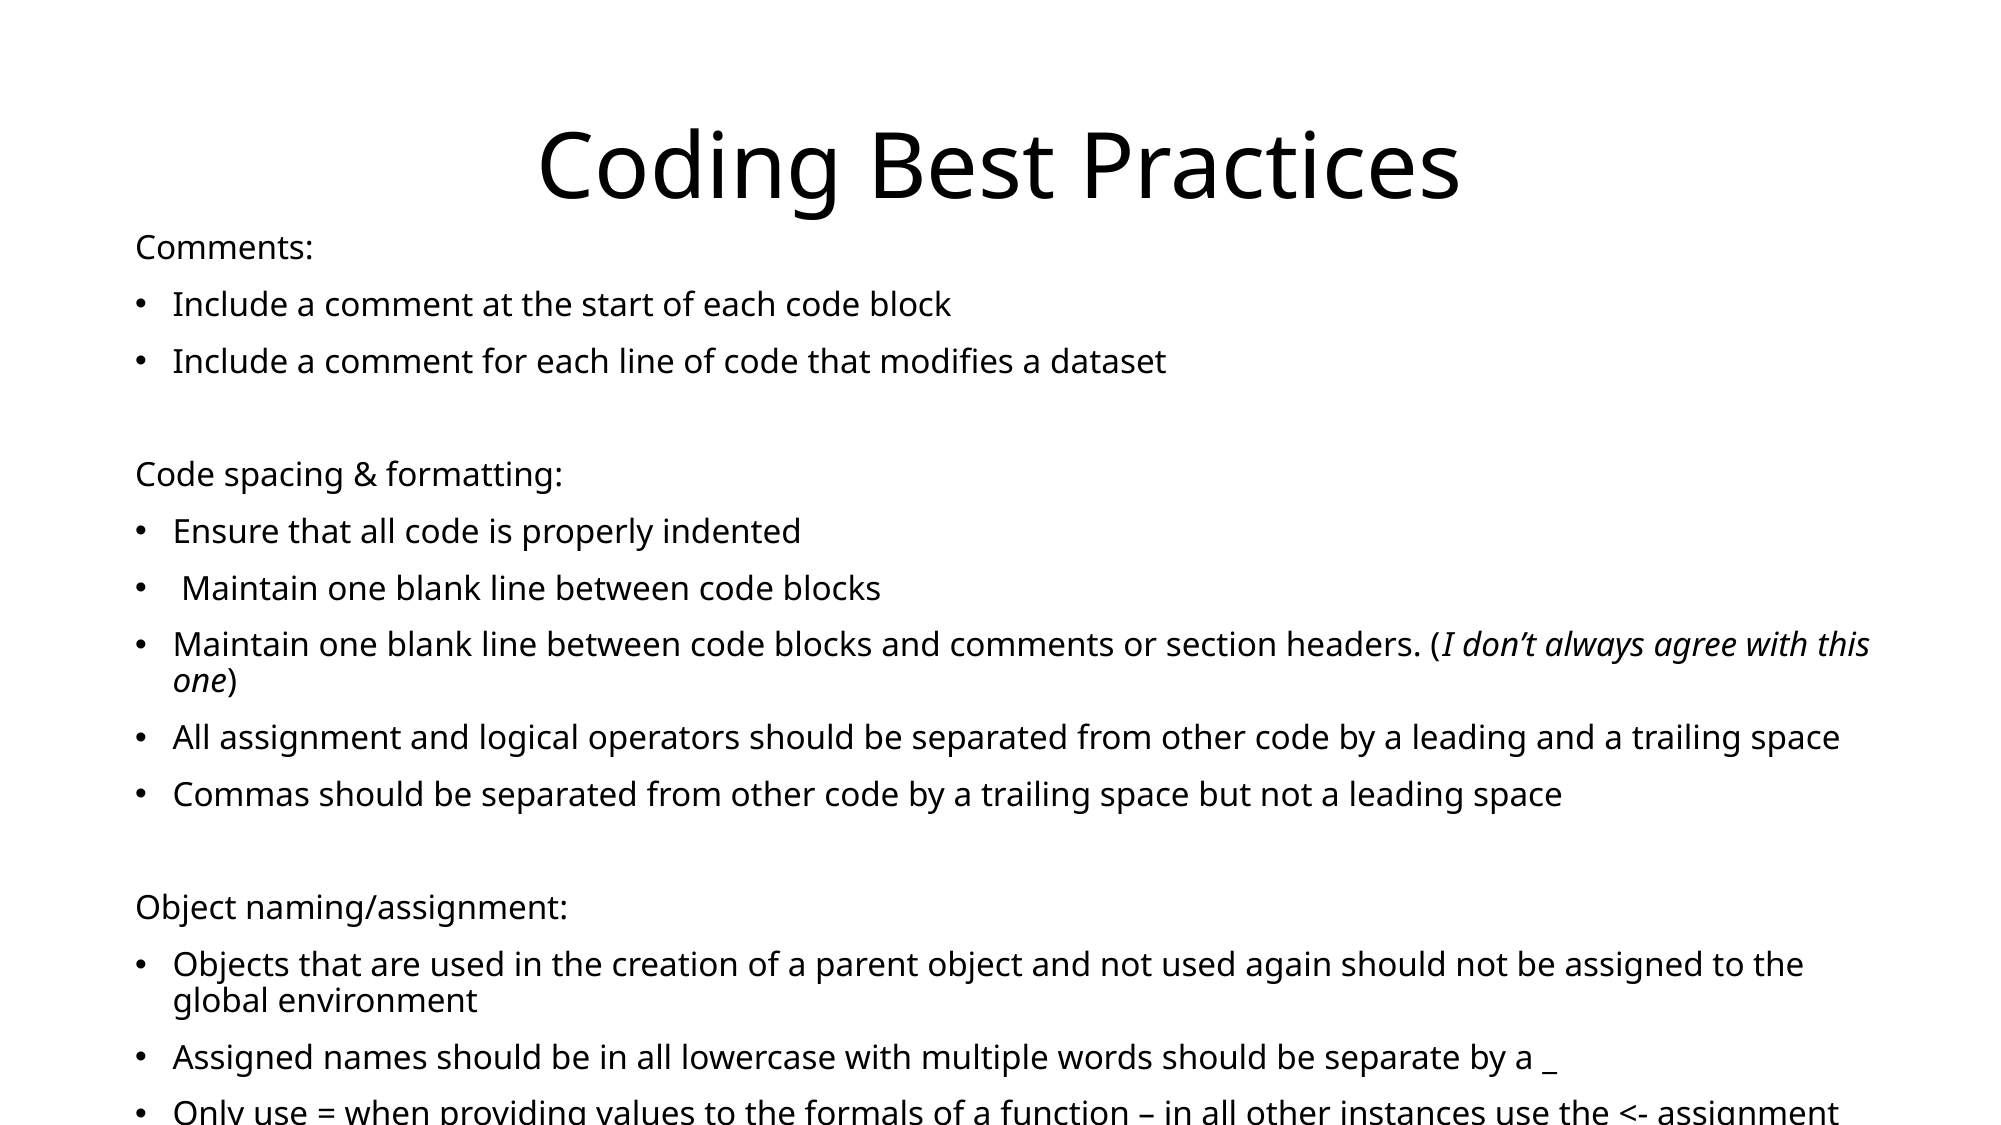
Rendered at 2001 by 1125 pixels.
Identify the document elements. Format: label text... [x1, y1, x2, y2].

list Comments: Include a comment at the start of each code block Include a comment for each line of code that modifies a dataset Code spacing & formatting: Ensure that all code is properly indented Maintain one blank line between code blocks Maintain one blank line between code blocks and comments or section headers. (I don’t always agree with this one) All assignment and logical operators should be separated from other code by a leading and a trailing space Commas should be separated from other code by a trailing space but not a leading space Object naming/assignment: Objects that are used in the creation of a parent object and not used again should not be assigned to the global environment Assigned names should be in all lowercase with multiple words should be separate by a _ Only use = when providing values to the formals of a function – in all other instances use the <- assignment operator [120, 223, 1917, 1099]
title Coding Best Practices [137, 59, 1863, 223]
